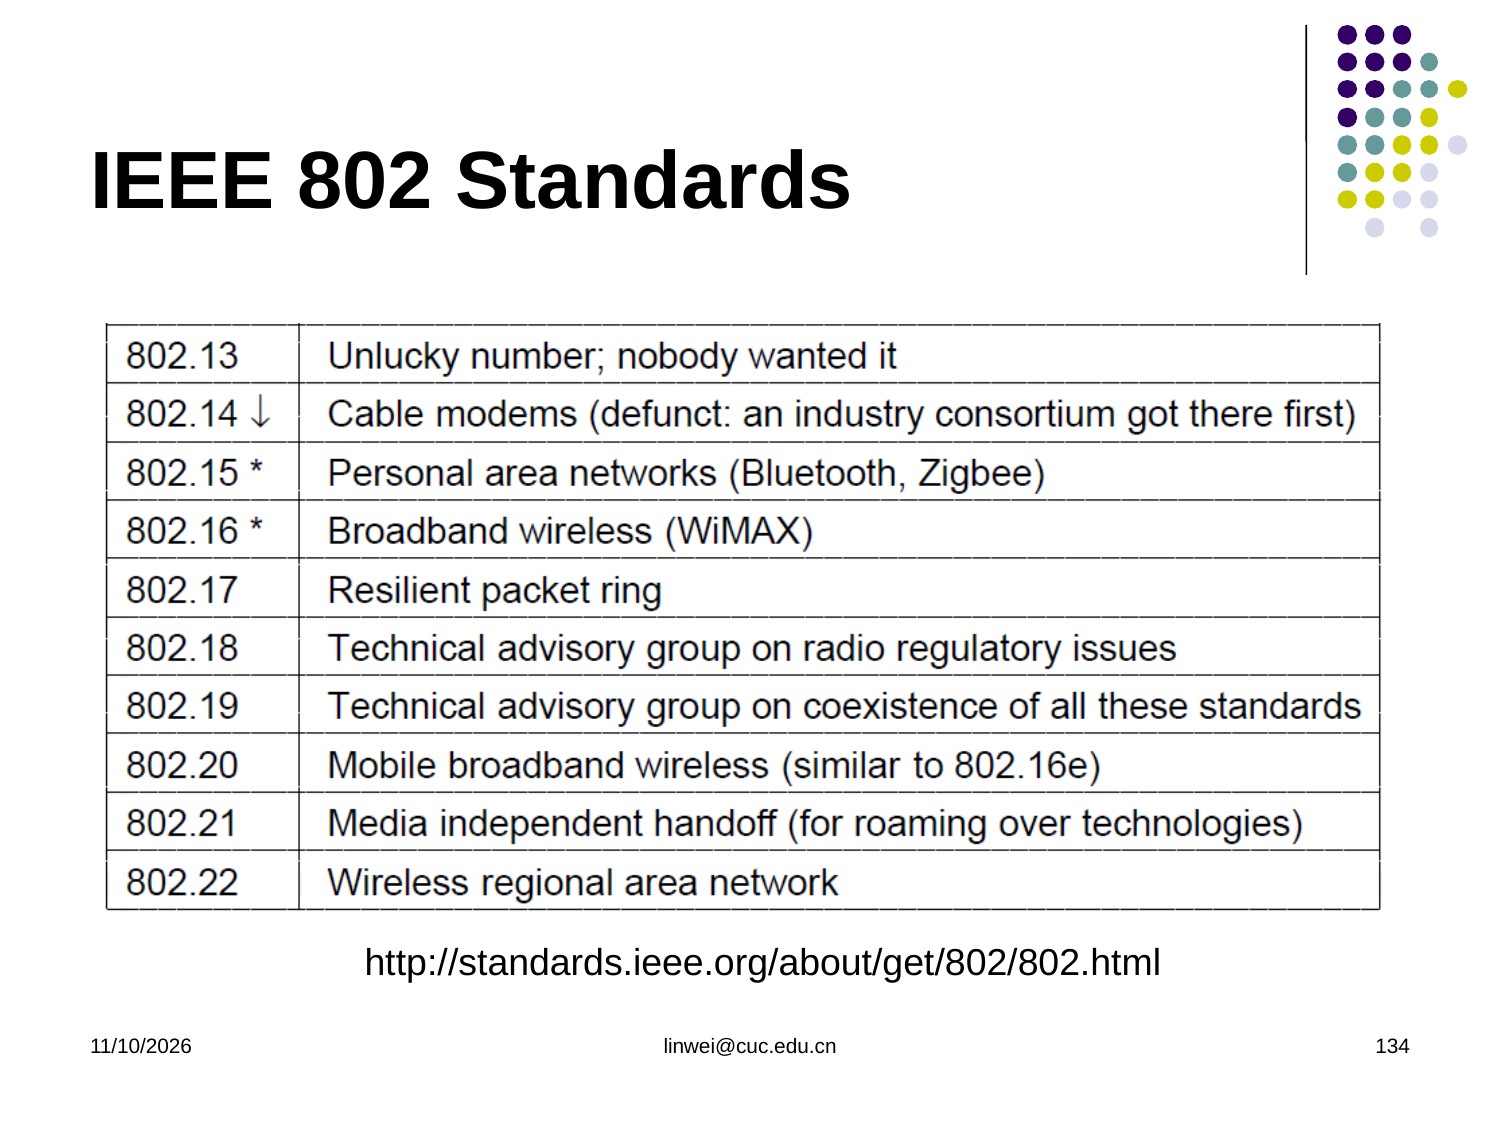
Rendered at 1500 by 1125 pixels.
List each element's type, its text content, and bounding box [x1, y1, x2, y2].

footer linwei@cuc.edu.cn [512, 1024, 988, 1101]
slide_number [74, 1024, 426, 1101]
picture [98, 323, 1390, 921]
slide_number 134 [1074, 1024, 1426, 1101]
title IEEE 802 Standards [75, 20, 1313, 233]
text_box http://standards.ieee.org/about/get/802/802.html [349, 930, 1177, 990]
